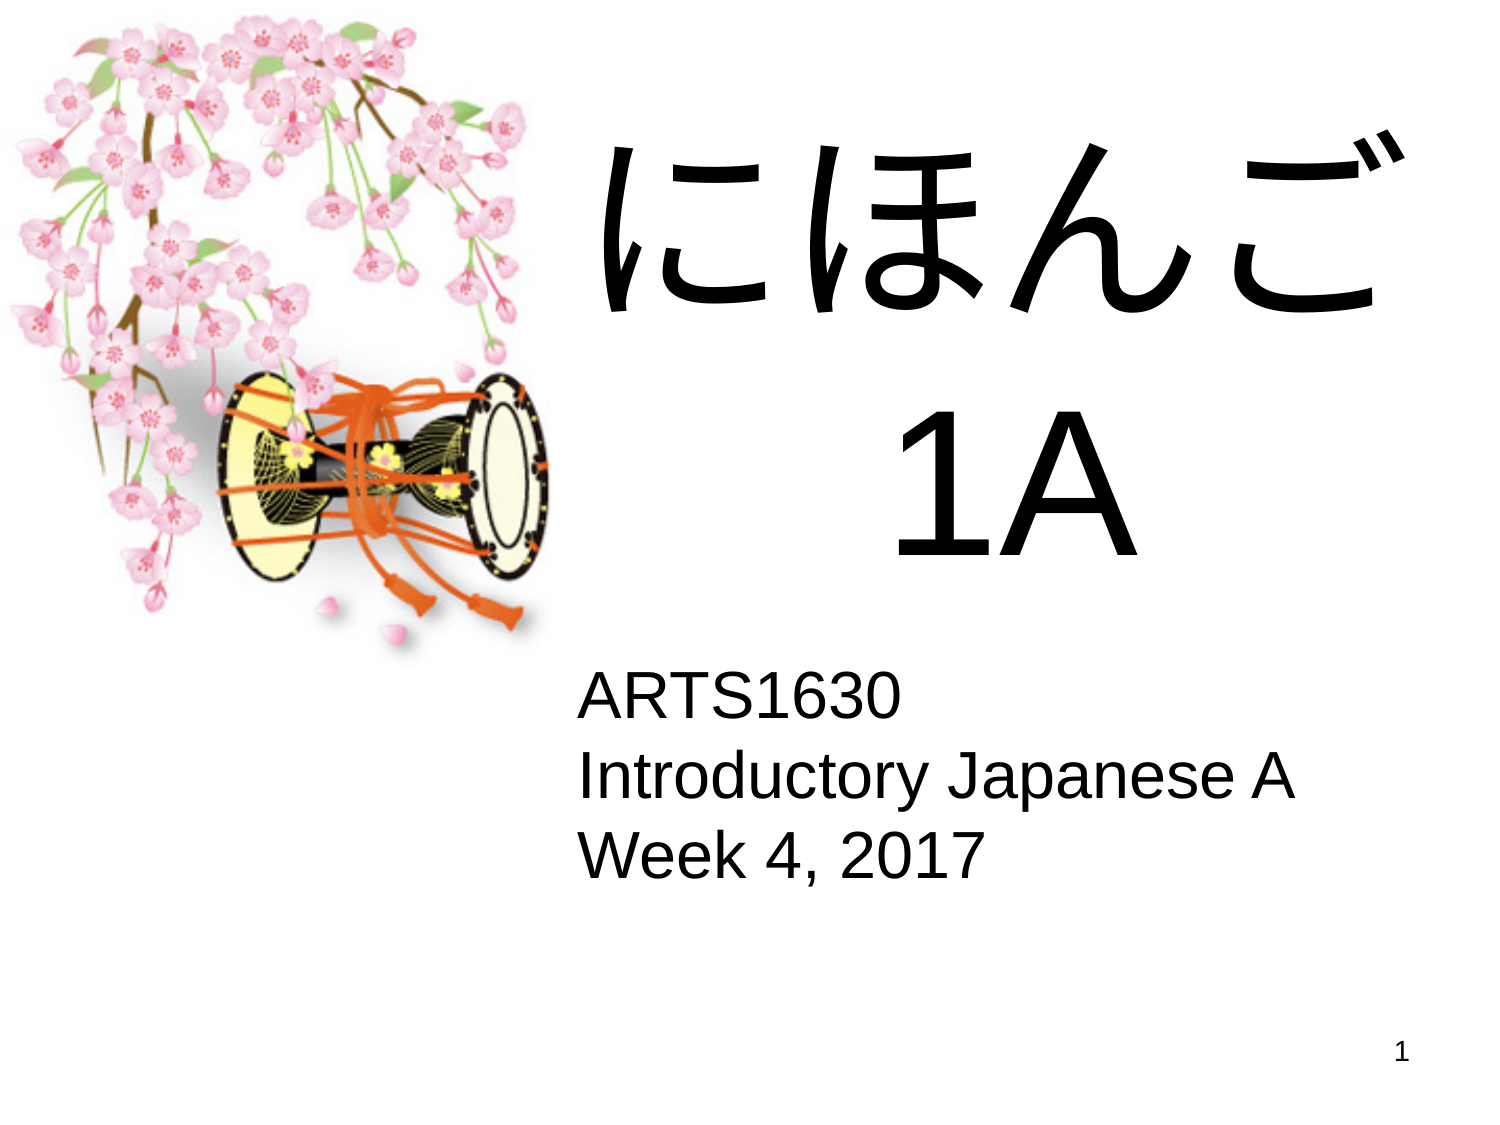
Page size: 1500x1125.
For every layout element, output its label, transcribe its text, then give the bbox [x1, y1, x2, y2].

title にほんご1A [562, 96, 1460, 605]
picture [0, 0, 584, 667]
text_box ARTS1630 Introductory Japanese A Week 4, 2017 [563, 644, 1314, 899]
slide_number 1 [1074, 1024, 1426, 1103]
